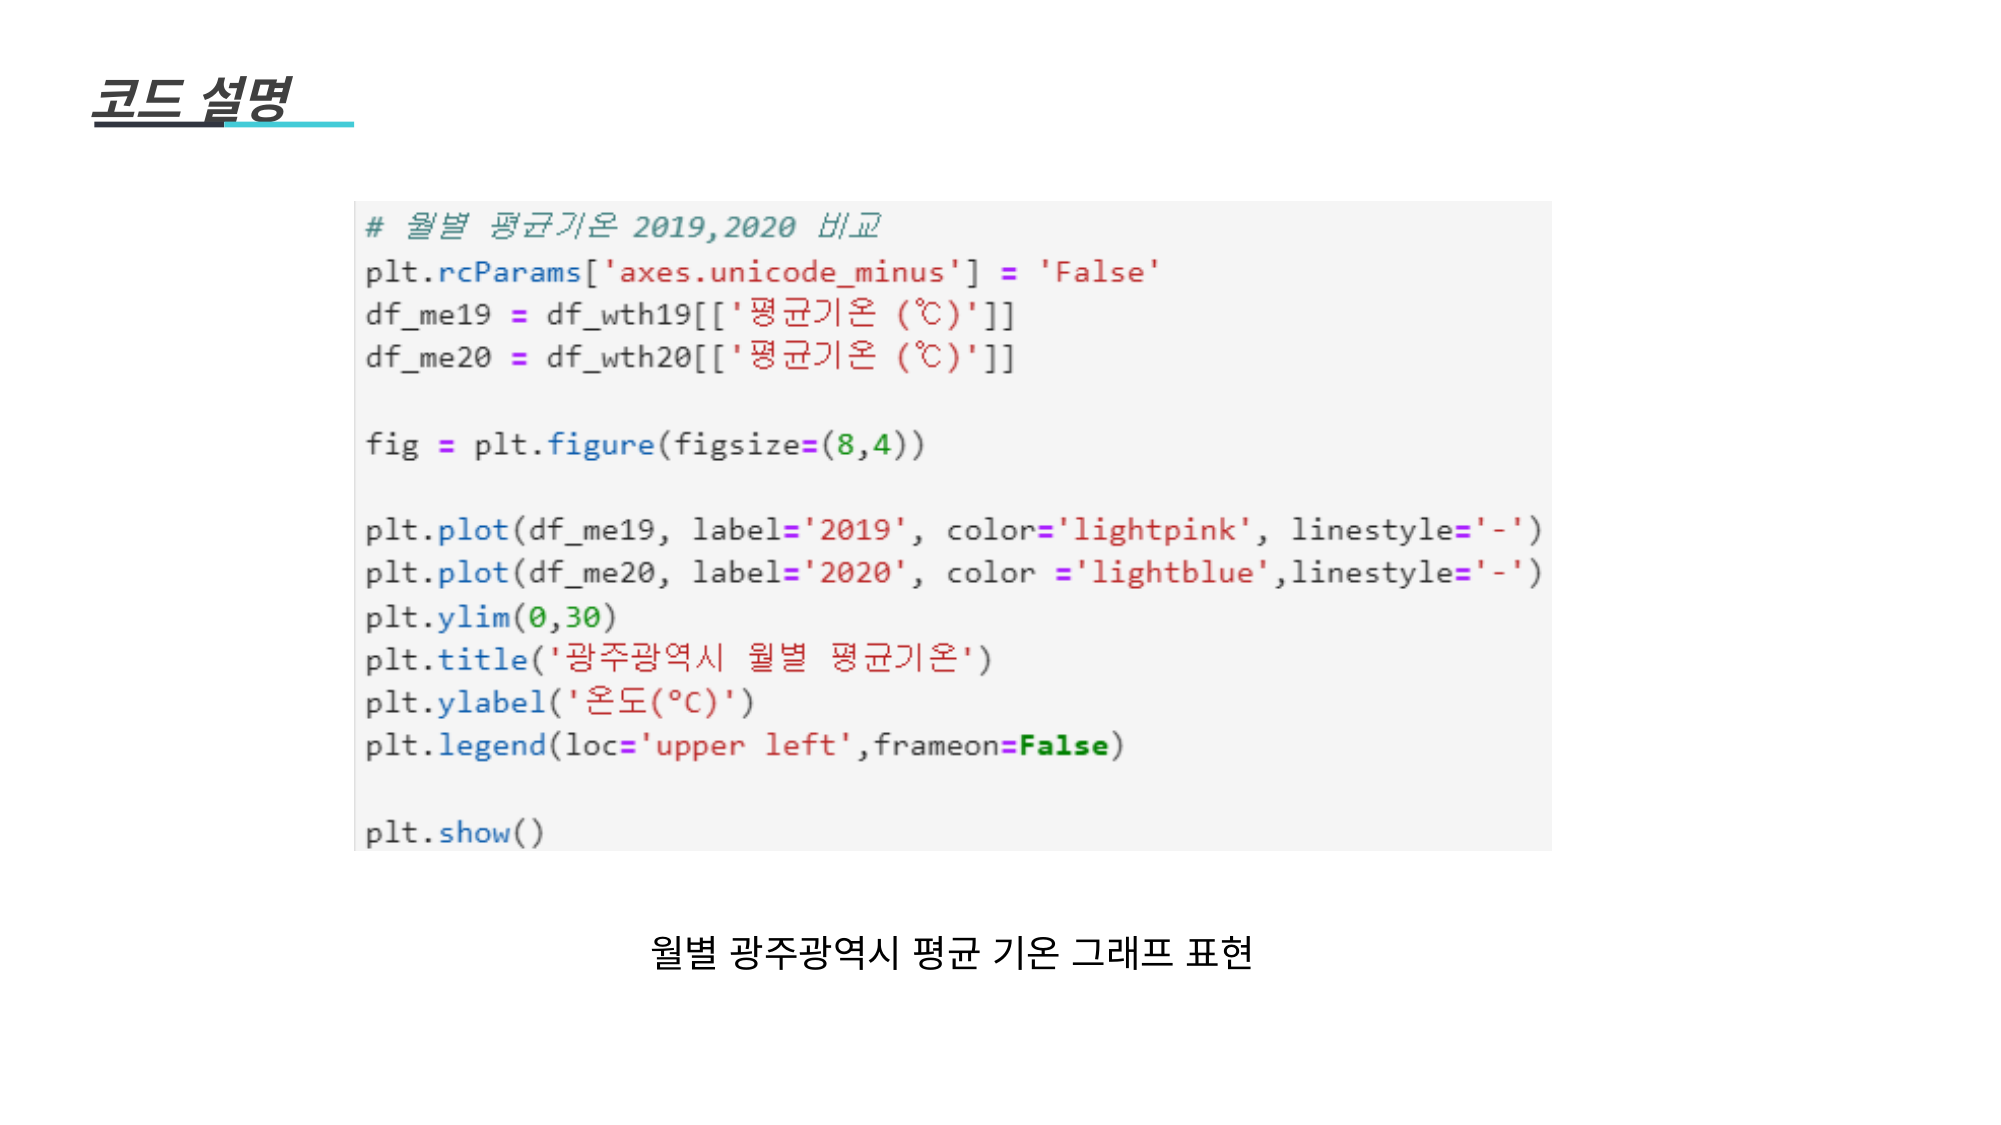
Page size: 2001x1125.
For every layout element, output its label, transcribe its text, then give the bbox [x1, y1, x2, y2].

text_box 코드 설명 [75, 0, 765, 136]
text_box 월별 광주광역시 평균 기온 그래프 표현 [635, 922, 1270, 983]
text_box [94, 121, 355, 128]
picture [354, 201, 1552, 851]
